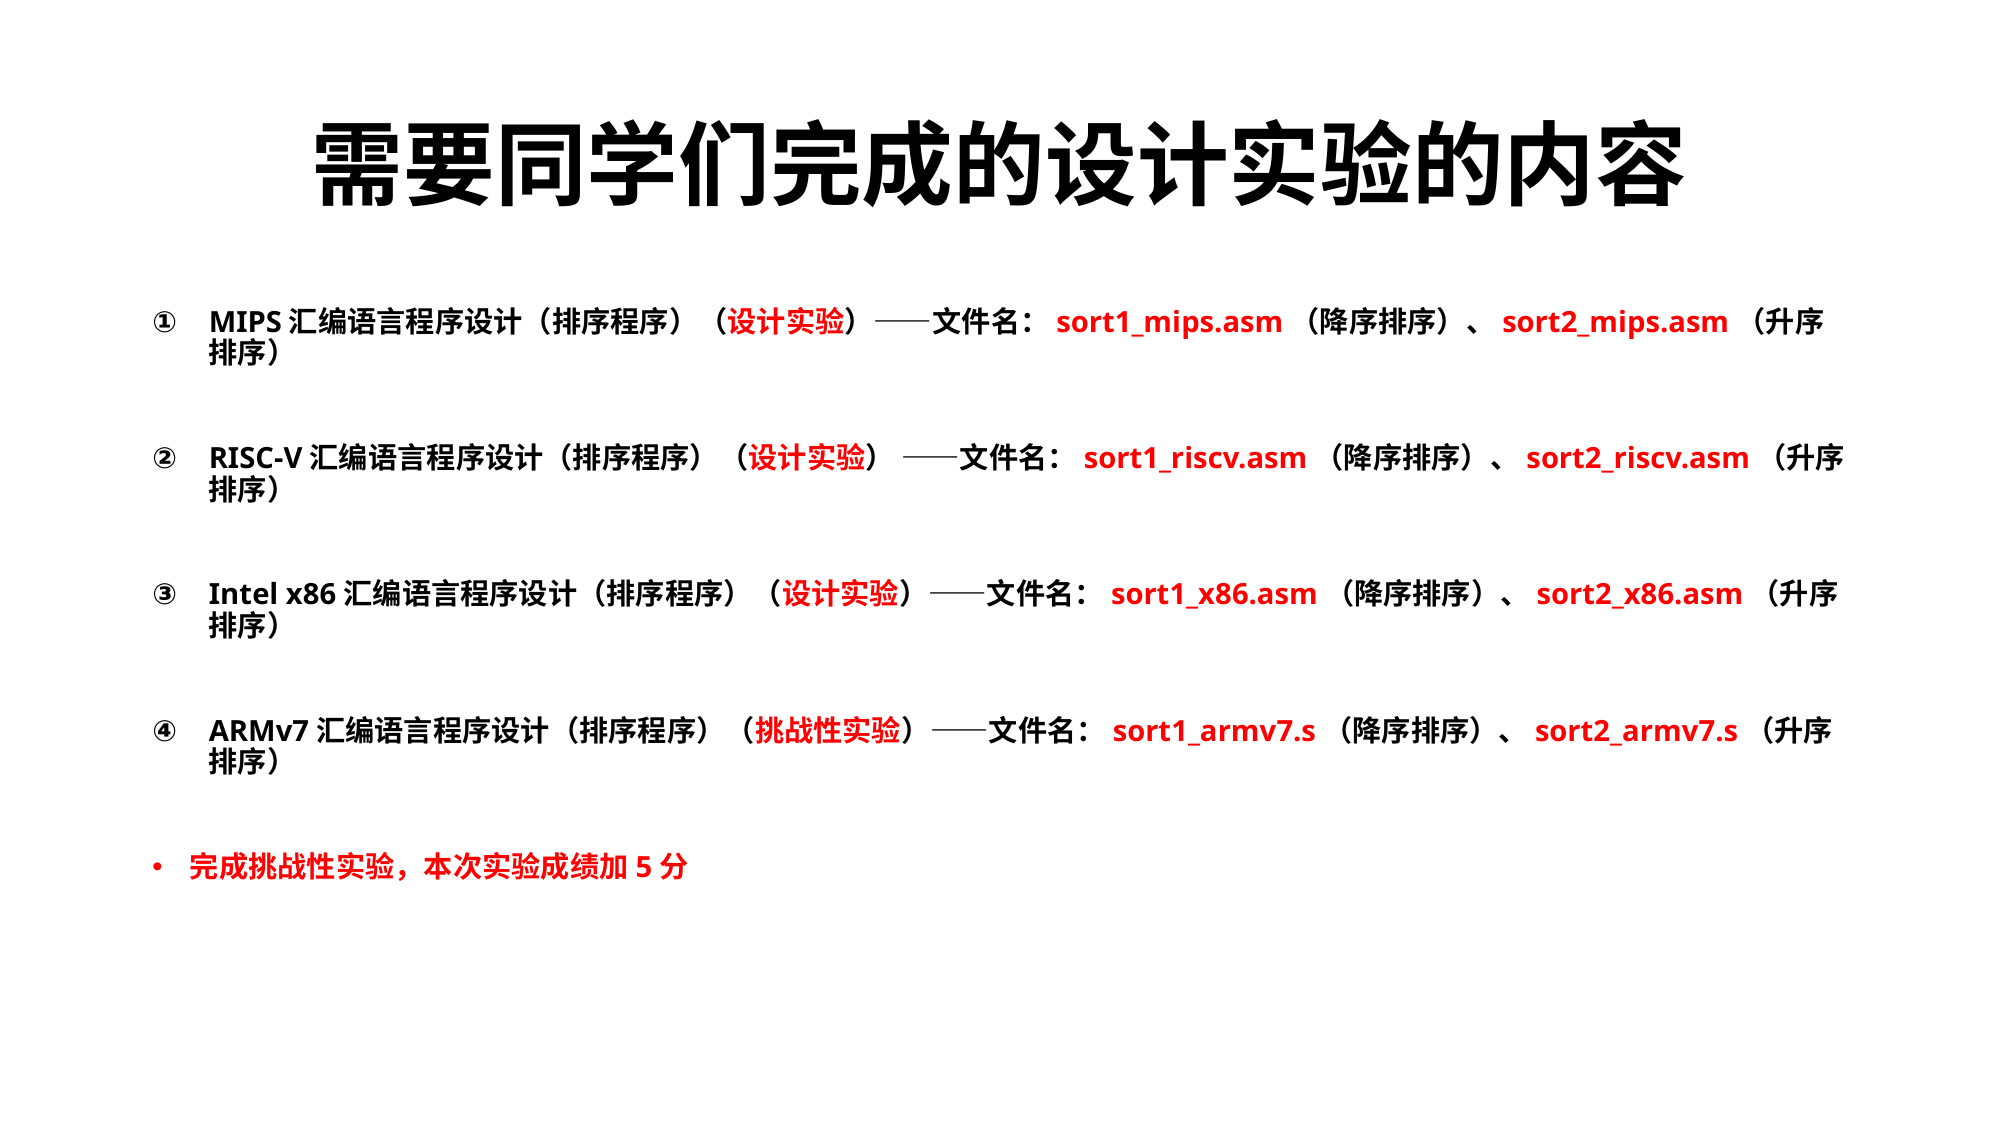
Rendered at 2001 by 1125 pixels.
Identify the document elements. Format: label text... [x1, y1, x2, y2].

list MIPS汇编语言程序设计（排序程序）（设计实验）——文件名：sort1_mips.asm（降序排序）、sort2_mips.asm（升序排序） RISC-V汇编语言程序设计（排序程序）（设计实验） ——文件名：sort1_riscv.asm（降序排序）、sort2_riscv.asm（升序排序） Intel x86汇编语言程序设计（排序程序）（设计实验）——文件名：sort1_x86.asm（降序排序）、sort2_x86.asm（升序排序） ARMv7汇编语言程序设计（排序程序）（挑战性实验）——文件名：sort1_armv7.s（降序排序）、sort2_armv7.s（升序排序） 完成挑战性实验，本次实验成绩加5分 [137, 299, 1863, 1014]
title 需要同学们完成的设计实验的内容 [137, 59, 1863, 278]
